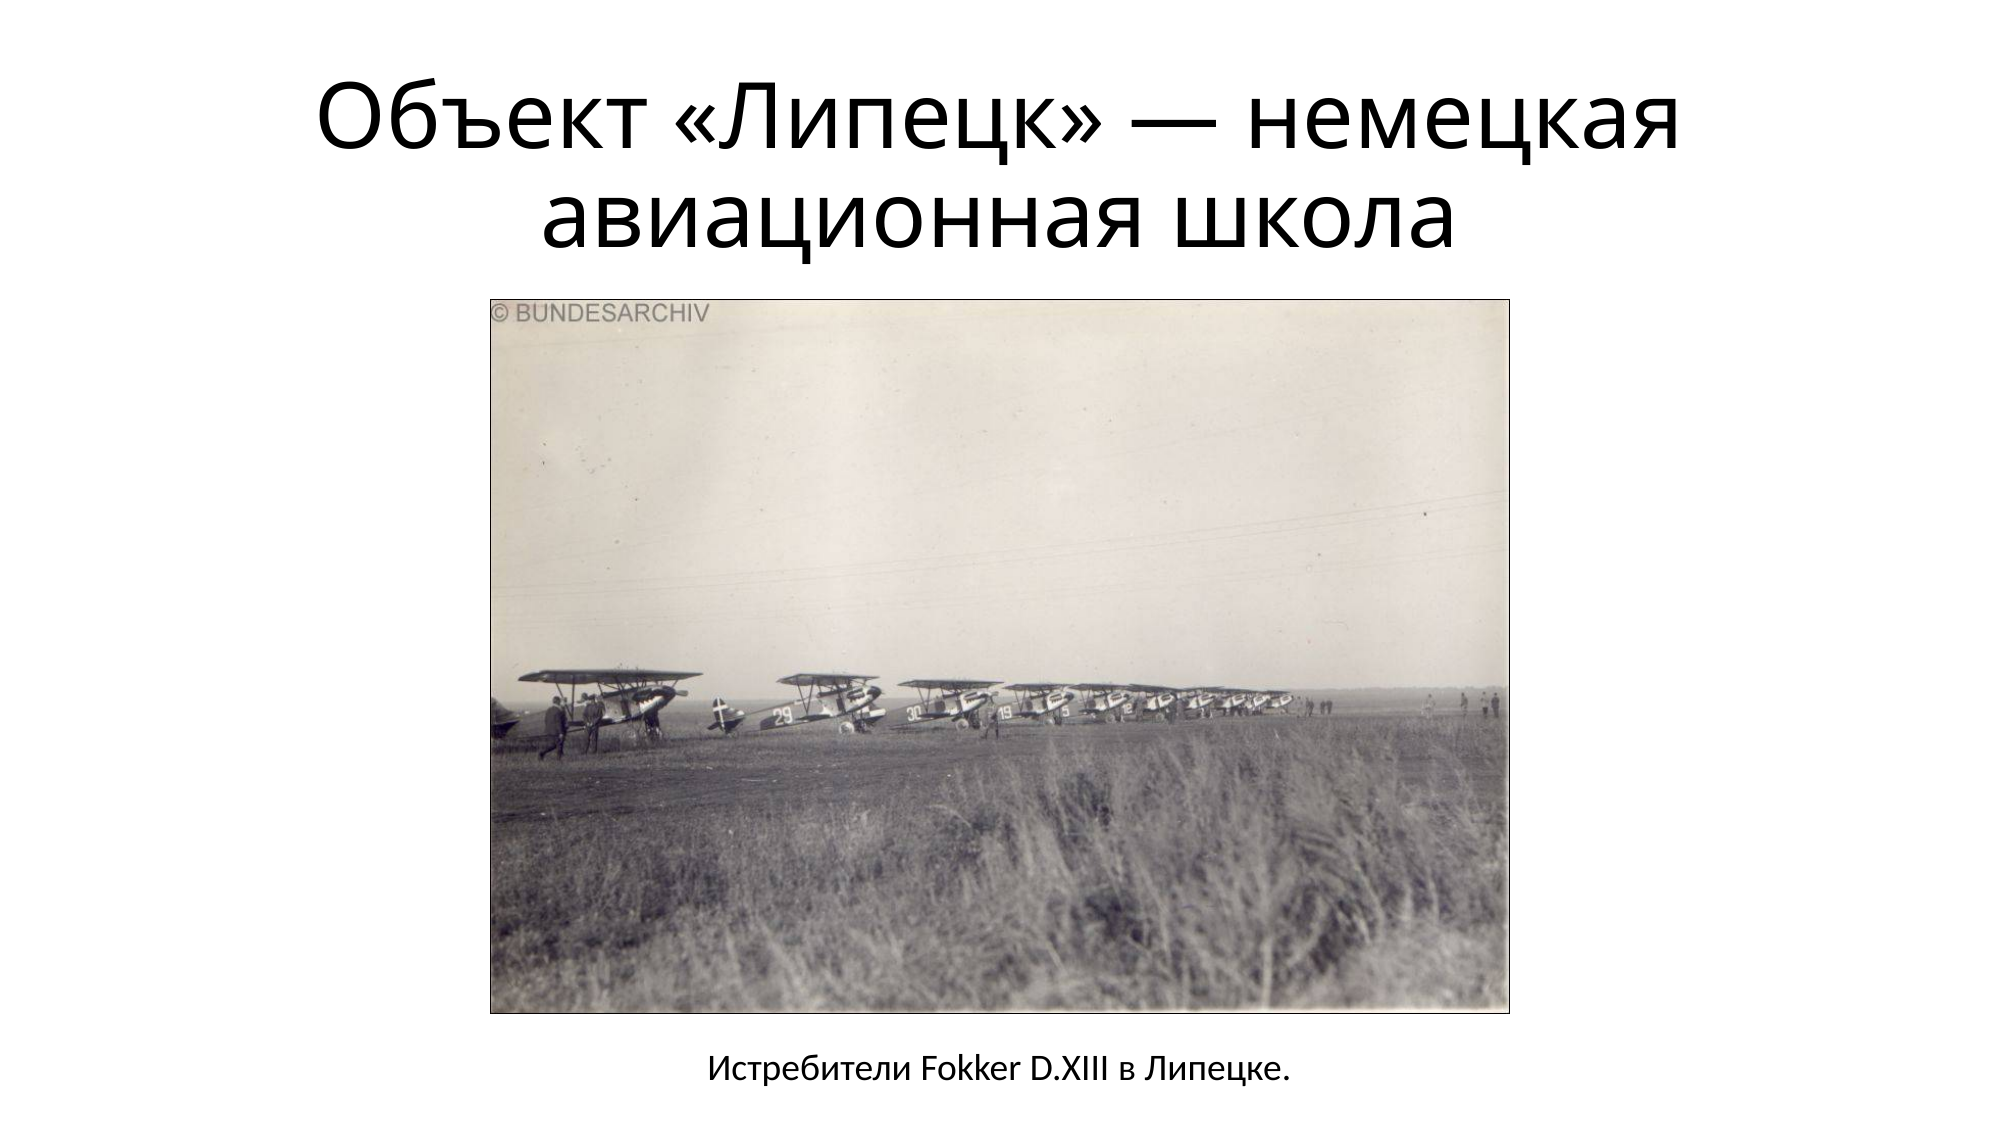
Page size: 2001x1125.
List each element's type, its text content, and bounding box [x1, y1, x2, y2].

text_box Истребители Fokker D.XIII в Липецке. [692, 1035, 1308, 1096]
title Объект «Липецк» — немецкая авиационная школа [137, 59, 1863, 278]
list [490, 299, 1510, 1014]
